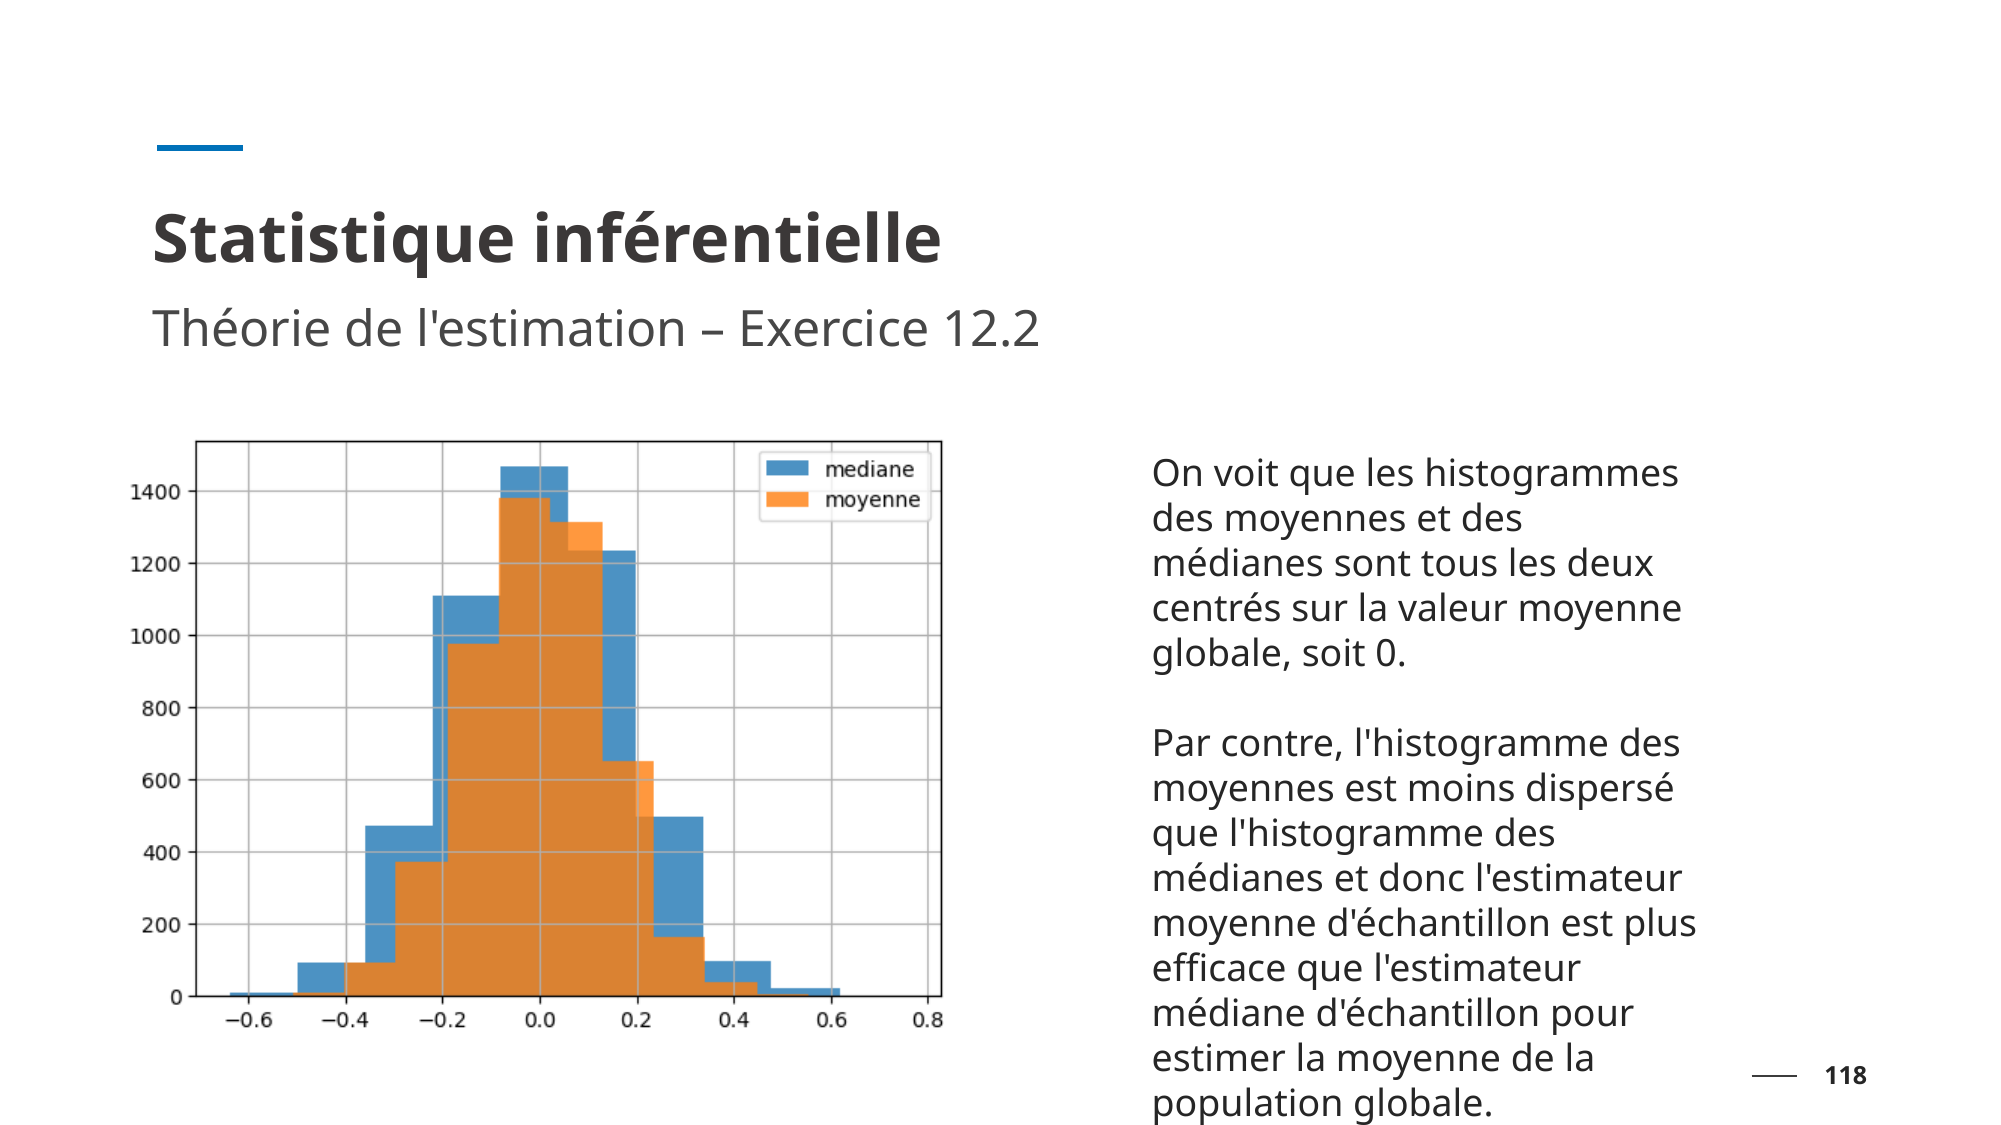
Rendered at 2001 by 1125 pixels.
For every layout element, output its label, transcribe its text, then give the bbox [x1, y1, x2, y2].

text_box On voit que les histogrammes des moyennes et des médianes sont tous les deux centrés sur la valeur moyenne globale, soit 0. Par contre, l'histogramme des moyennes est moins dispersé que l'histogramme des médianes et donc l'estimateur moyenne d'échantillon est plus efficace que l'estimateur médiane d'échantillon pour estimer la moyenne de la population globale. [1136, 442, 1717, 1125]
picture [113, 426, 959, 1047]
title Statistique inférentielle [137, 131, 1863, 304]
list Théorie de l'estimation – Exercice 12.2 [137, 304, 1863, 350]
slide_number 118 [1809, 1046, 1899, 1107]
